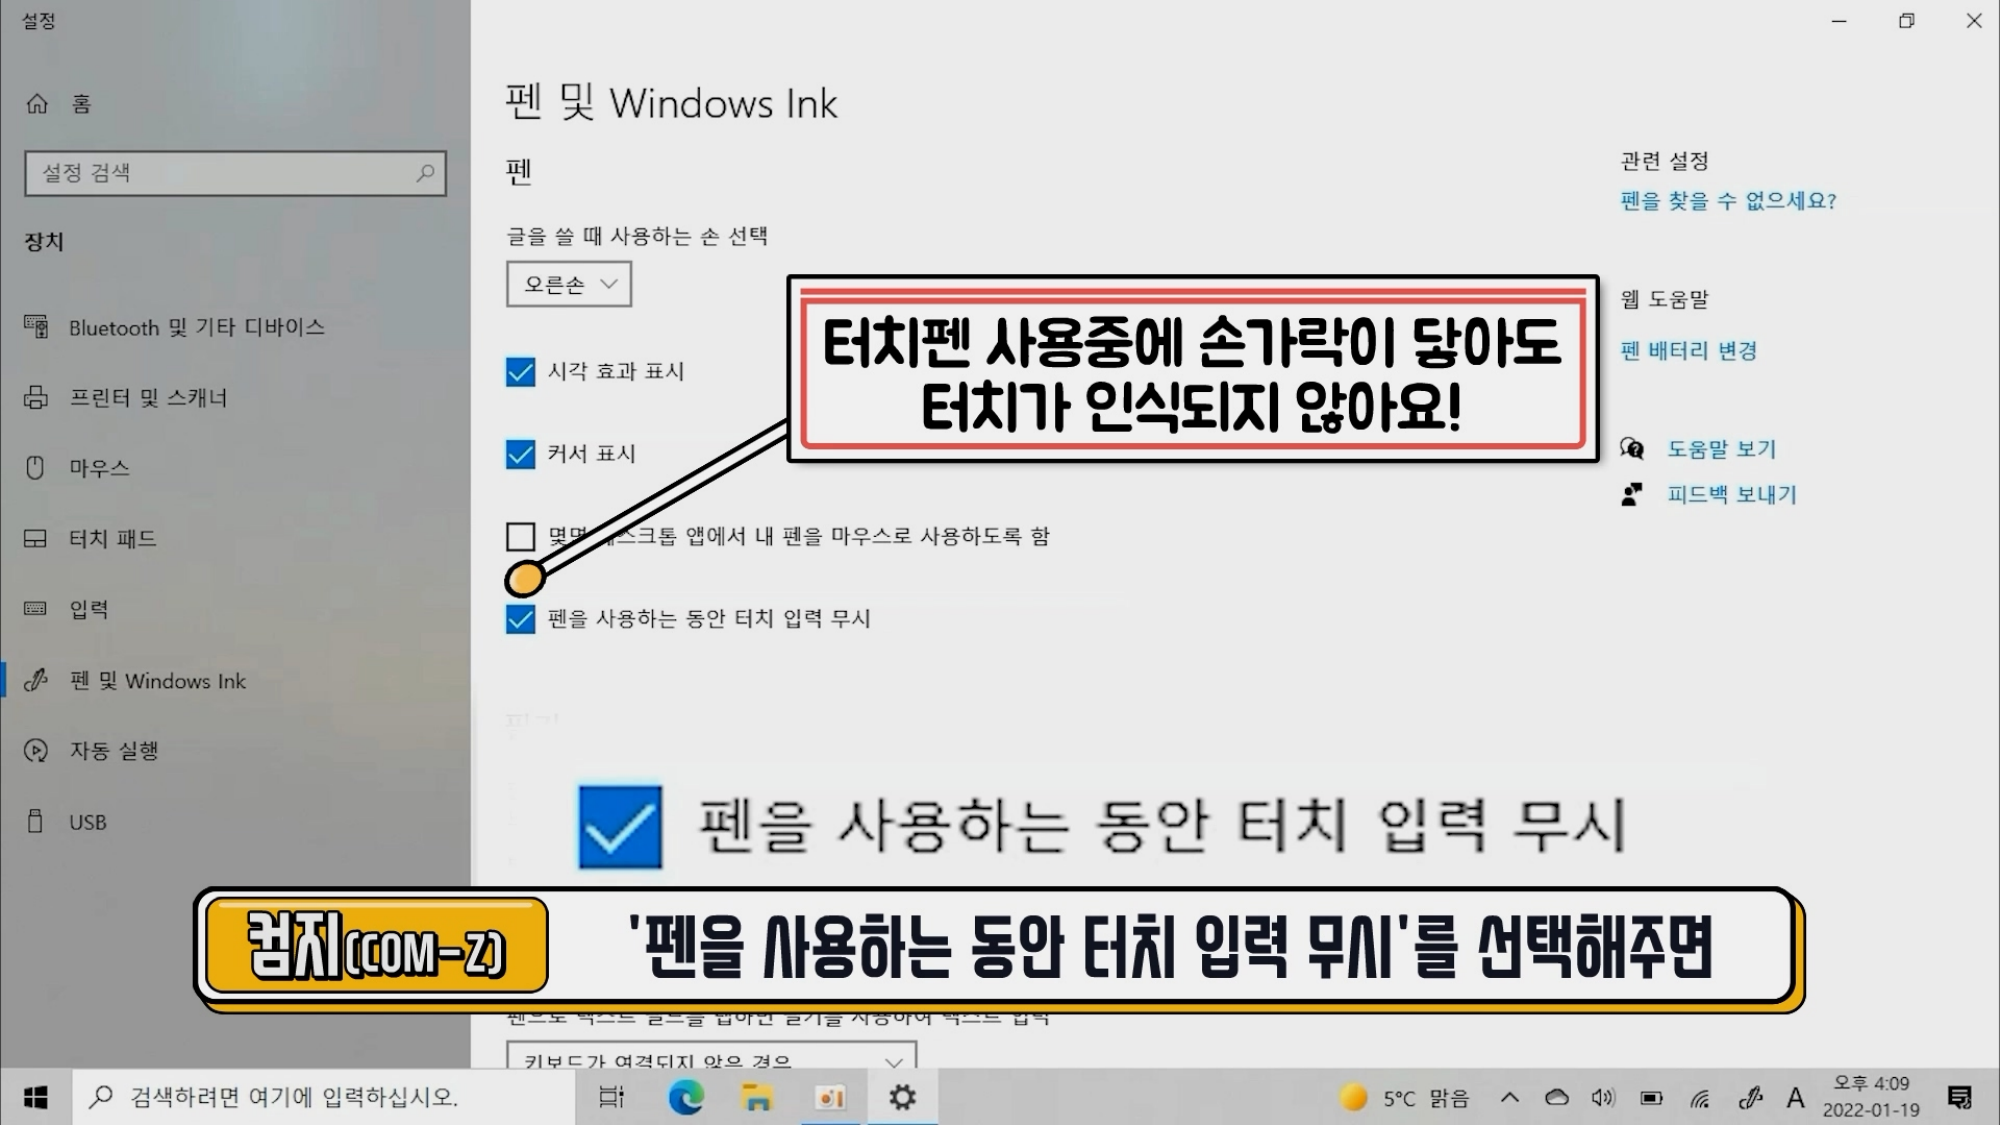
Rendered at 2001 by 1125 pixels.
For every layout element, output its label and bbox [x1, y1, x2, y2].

list [0, 0, 2000, 1125]
